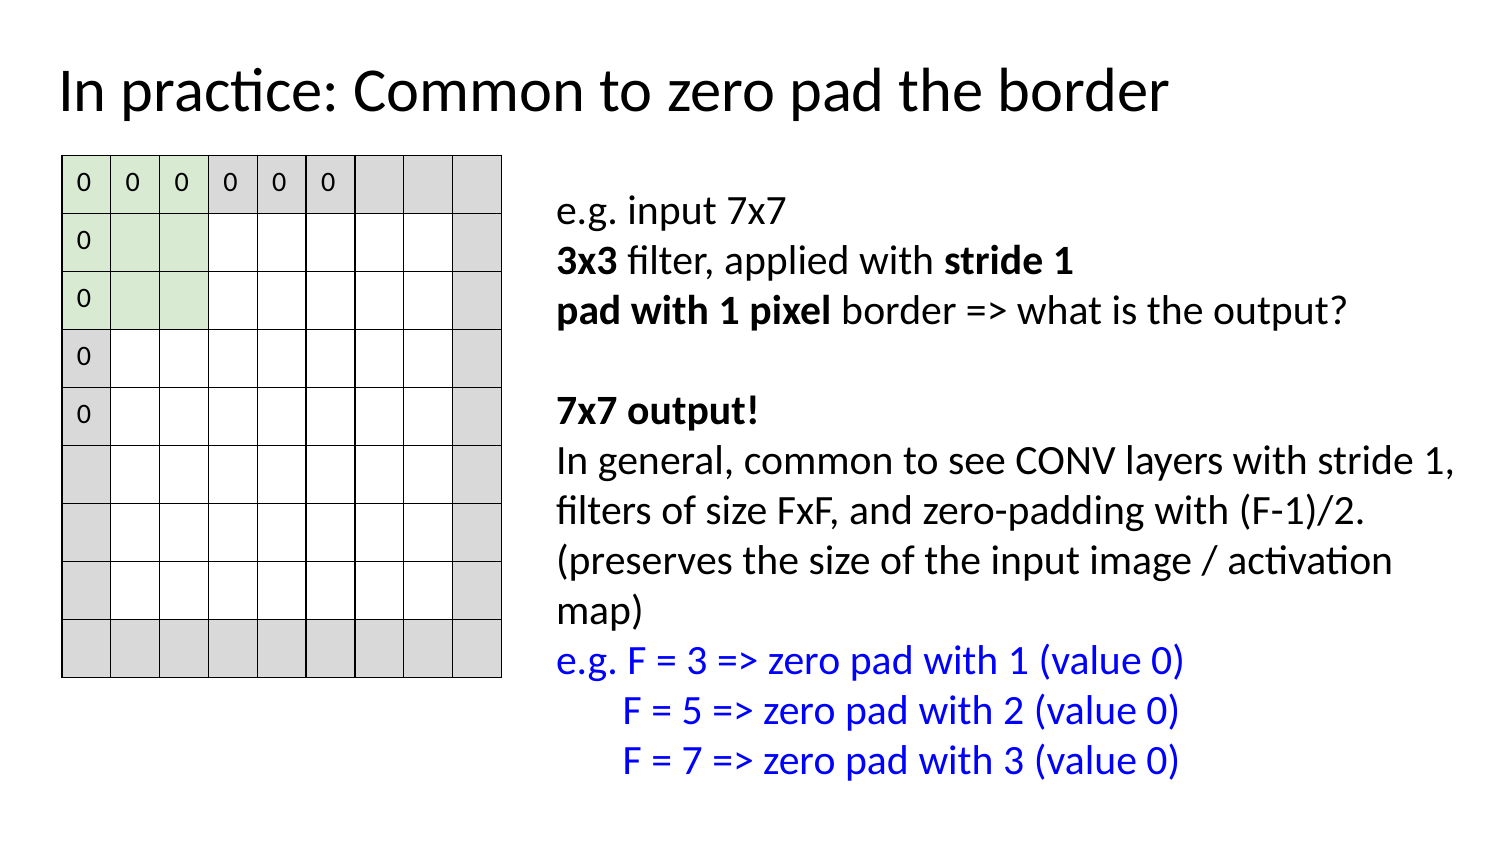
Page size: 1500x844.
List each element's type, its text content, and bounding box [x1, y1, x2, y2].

table_cell [111, 330, 159, 387]
table_cell [307, 620, 354, 677]
table_cell [160, 620, 208, 677]
table_cell [111, 388, 159, 445]
table_cell [160, 562, 208, 619]
table_header 0 [307, 156, 354, 213]
table_cell [356, 214, 403, 271]
table_cell [307, 388, 354, 445]
table_cell [356, 620, 403, 677]
table_cell [209, 562, 257, 619]
table_cell [404, 388, 452, 445]
table_cell [111, 272, 159, 329]
table_cell [307, 446, 354, 503]
table_cell [160, 272, 208, 329]
table_cell [307, 504, 354, 561]
table_cell [453, 214, 501, 271]
table_cell [63, 620, 110, 677]
text_box e.g. input 7x7 3x3 filter, applied with stride 1 pad with 1 pixel border => what is the output? 7x7 output! In general, common to see CONV layers with stride 1, filters of size FxF, and zero-padding with (F-1)/2. (preserves the size of the input image / activation map) e.g. F = 3 => zero pad with 1 (value 0) F = 5 => zero pad with 2 (value 0) F = 7 => zero pad with 3 (value 0) [541, 167, 1500, 810]
table_header [404, 156, 452, 213]
table_header 0 [258, 156, 305, 213]
table_cell [63, 446, 110, 503]
table_header 0 [63, 156, 110, 213]
table_cell [307, 214, 354, 271]
table_cell [307, 562, 354, 619]
table_header 0 [111, 156, 159, 213]
table_cell [258, 446, 305, 503]
table_cell [209, 620, 257, 677]
table_cell [258, 388, 305, 445]
table_cell [453, 330, 501, 387]
table_header [356, 156, 403, 213]
table_cell [404, 330, 452, 387]
table_cell [258, 504, 305, 561]
table_cell [258, 620, 305, 677]
table_cell [160, 214, 208, 271]
table_cell [258, 272, 305, 329]
table_cell [453, 562, 501, 619]
table_cell [404, 504, 452, 561]
table_cell [63, 562, 110, 619]
table_cell [209, 330, 257, 387]
table_header 0 [160, 156, 208, 213]
table_cell [111, 214, 159, 271]
table_cell [453, 620, 501, 677]
table_cell [258, 330, 305, 387]
table_cell [63, 504, 110, 561]
table_cell [356, 446, 403, 503]
table_header 0 [209, 156, 257, 213]
table_cell [111, 504, 159, 561]
table_cell [258, 562, 305, 619]
table_cell [209, 214, 257, 271]
table_cell [160, 446, 208, 503]
table_cell [356, 272, 403, 329]
table_cell [453, 272, 501, 329]
table_cell [404, 562, 452, 619]
table_cell [307, 330, 354, 387]
table_cell [209, 388, 257, 445]
table_cell [258, 214, 305, 271]
table_cell [453, 446, 501, 503]
table_cell 0 [63, 388, 110, 445]
table_cell [307, 272, 354, 329]
table_cell [356, 562, 403, 619]
table_cell [453, 388, 501, 445]
table_cell [160, 504, 208, 561]
table_cell 0 [63, 330, 110, 387]
table_cell [111, 446, 159, 503]
table_cell [209, 504, 257, 561]
table_cell [404, 446, 452, 503]
table_cell [111, 620, 159, 677]
table_cell [404, 620, 452, 677]
table_cell 0 [63, 214, 110, 271]
text_box In practice: Common to zero pad the border [43, 34, 1404, 156]
table_cell [160, 330, 208, 387]
table_cell [404, 214, 452, 271]
table_cell [404, 272, 452, 329]
table_cell [160, 388, 208, 445]
table_cell 0 [63, 272, 110, 329]
table_cell [209, 272, 257, 329]
table_cell [356, 504, 403, 561]
table_cell [209, 446, 257, 503]
table_cell [111, 562, 159, 619]
table_cell [356, 388, 403, 445]
table_cell [453, 504, 501, 561]
table_header [453, 156, 501, 213]
table_cell [356, 330, 403, 387]
